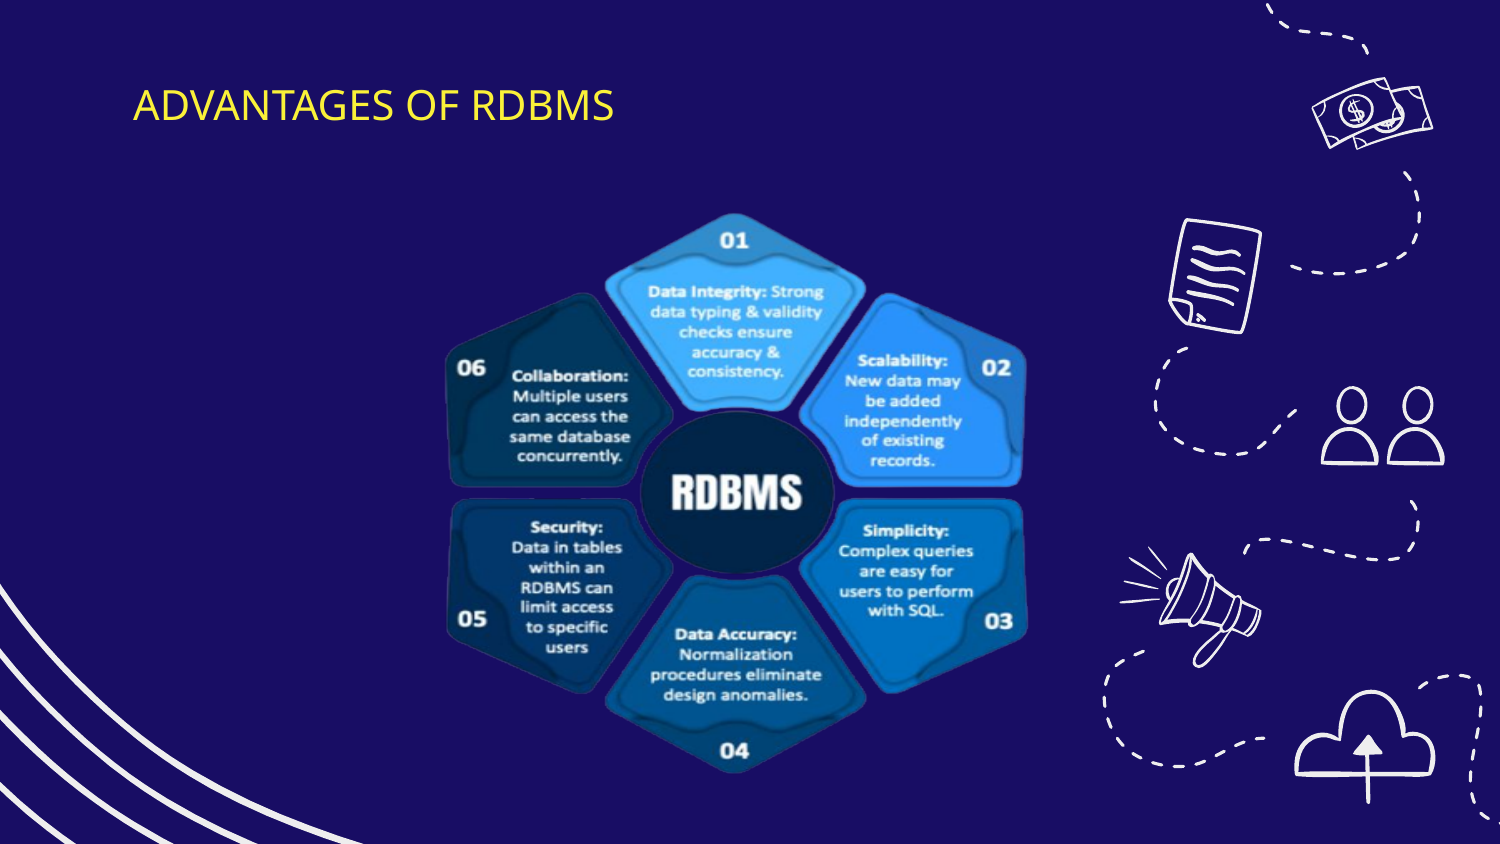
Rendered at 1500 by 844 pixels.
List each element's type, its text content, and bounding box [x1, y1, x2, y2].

title ADVANTAGES OF RDBMS [118, 63, 1381, 165]
picture [248, 164, 1117, 778]
